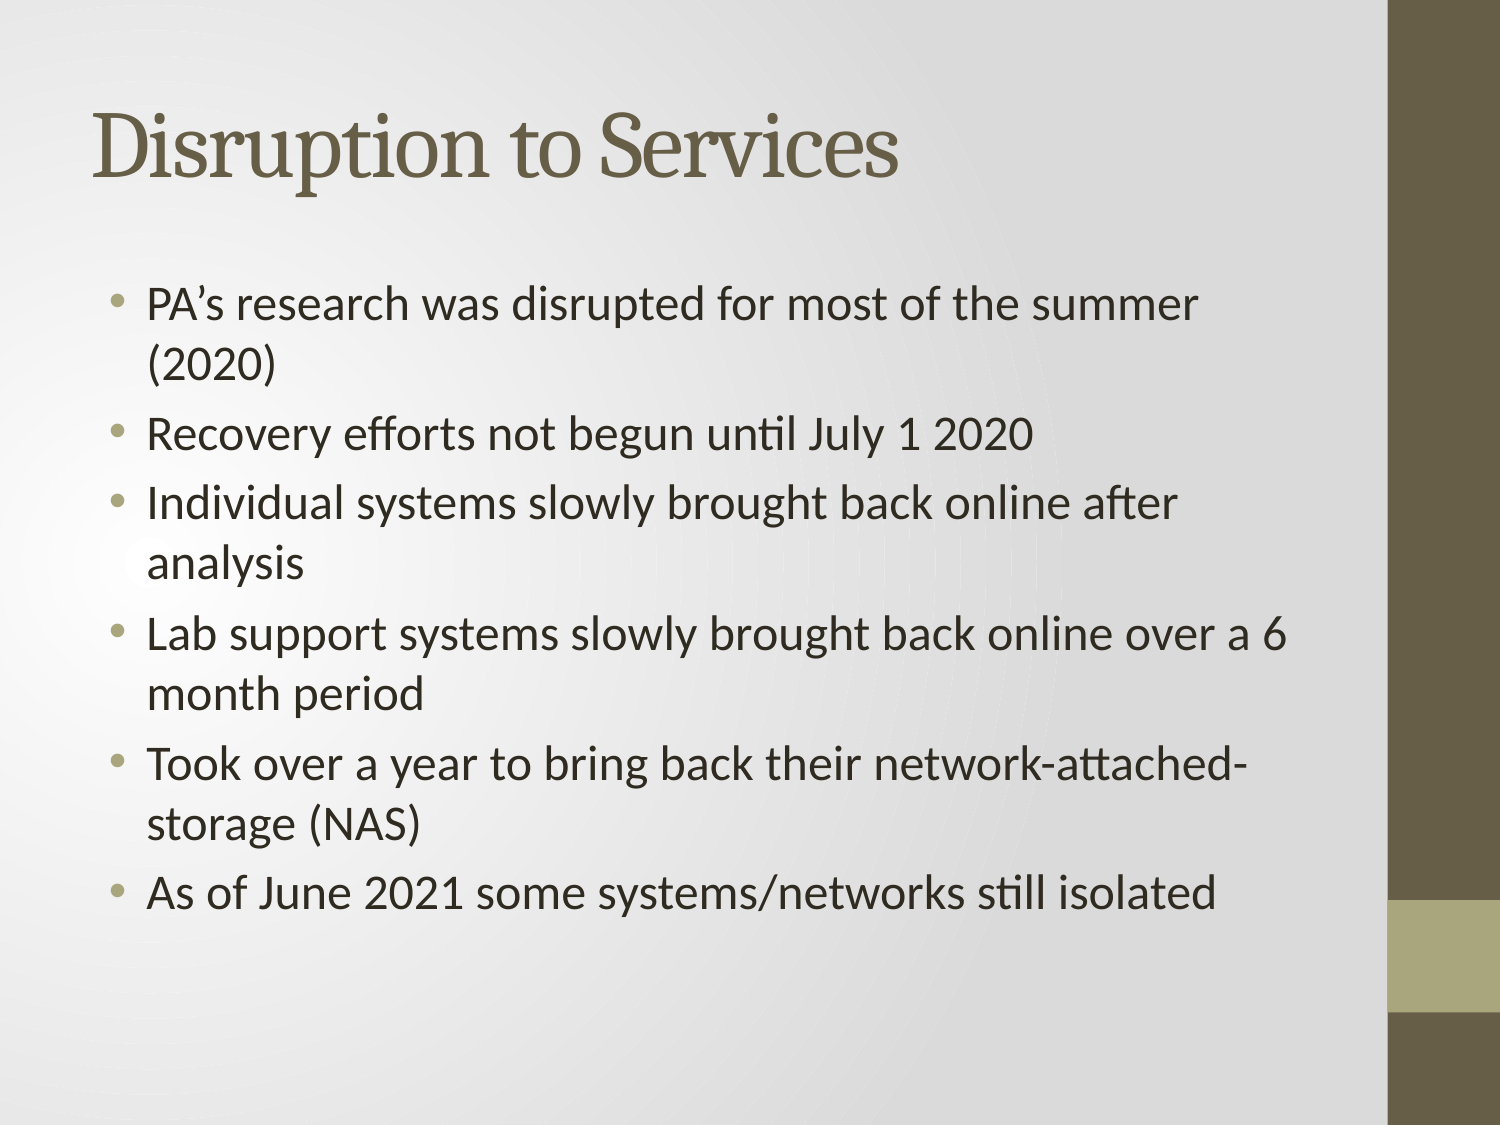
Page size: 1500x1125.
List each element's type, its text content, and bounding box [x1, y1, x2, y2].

list PA’s research was disrupted for most of the summer (2020) Recovery efforts not begun until July 1 2020 Individual systems slowly brought back online after analysis Lab support systems slowly brought back online over a 6 month period Took over a year to bring back their network-attached-storage (NAS) As of June 2021 some systems/networks still isolated [75, 262, 1325, 1050]
title Disruption to Services [75, 45, 1325, 233]
